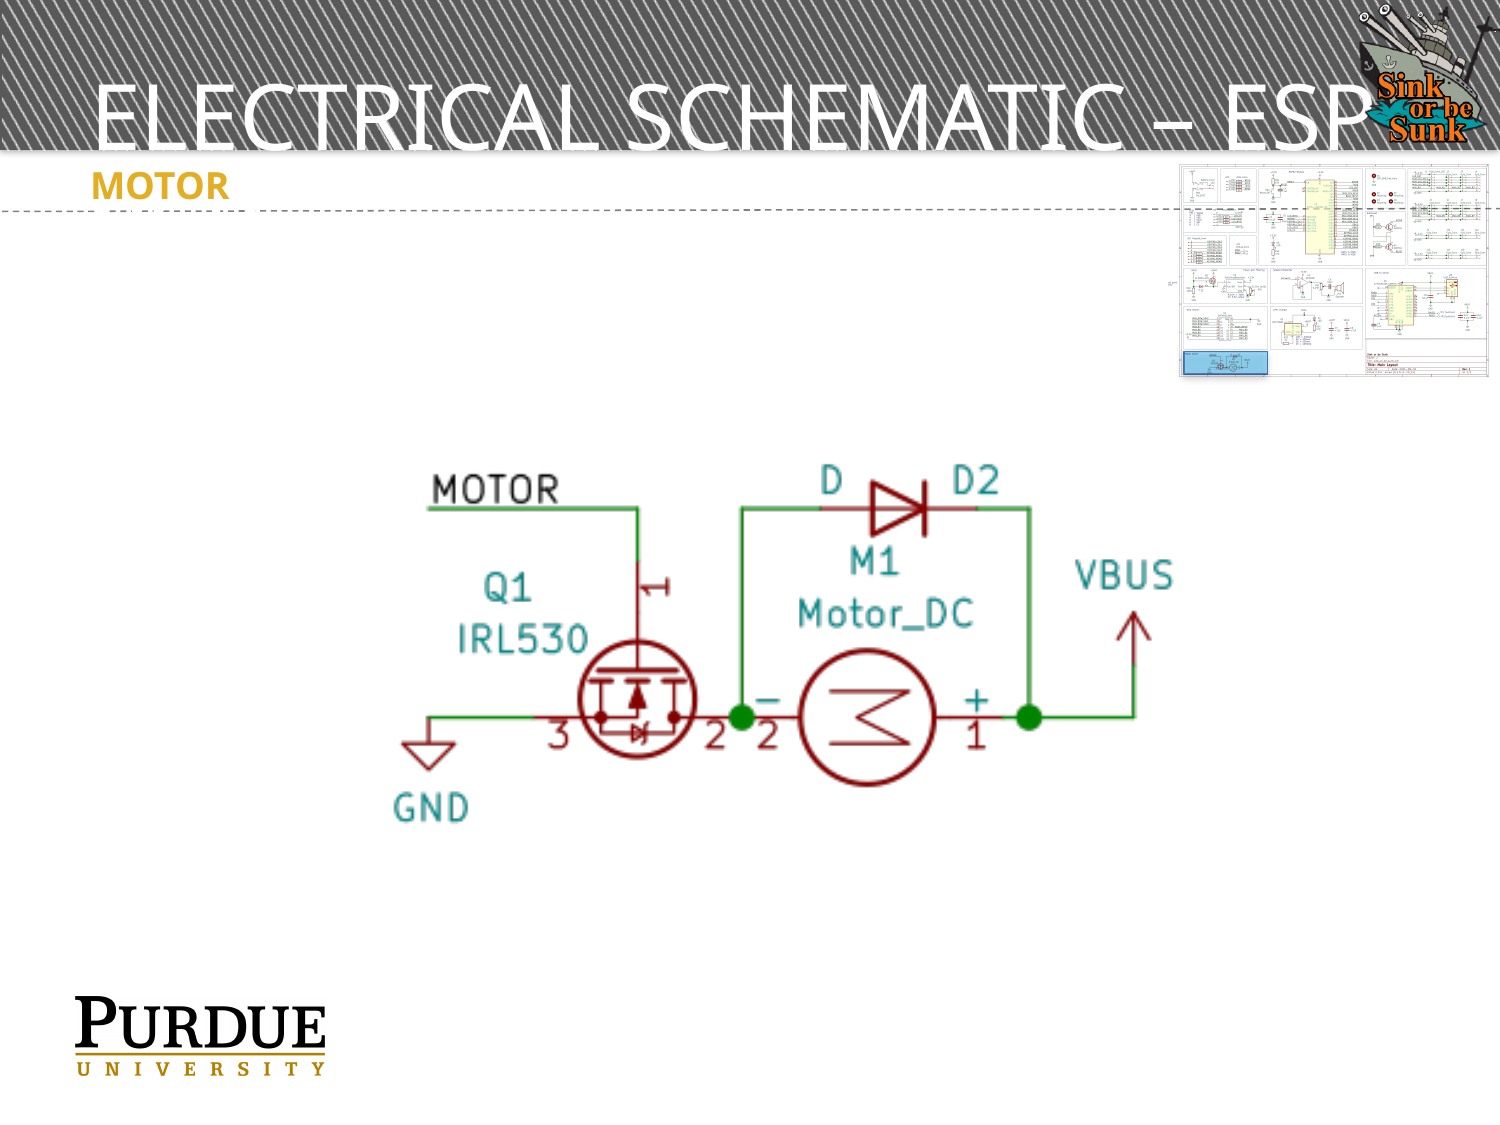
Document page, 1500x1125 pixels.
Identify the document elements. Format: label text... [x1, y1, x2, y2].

picture [1168, 153, 1500, 389]
list Motor [75, 154, 1166, 228]
title Electrical Schematic – ESP pcb [75, 51, 1354, 154]
picture [1356, 0, 1500, 143]
picture [75, 996, 325, 1076]
picture [278, 439, 1222, 841]
